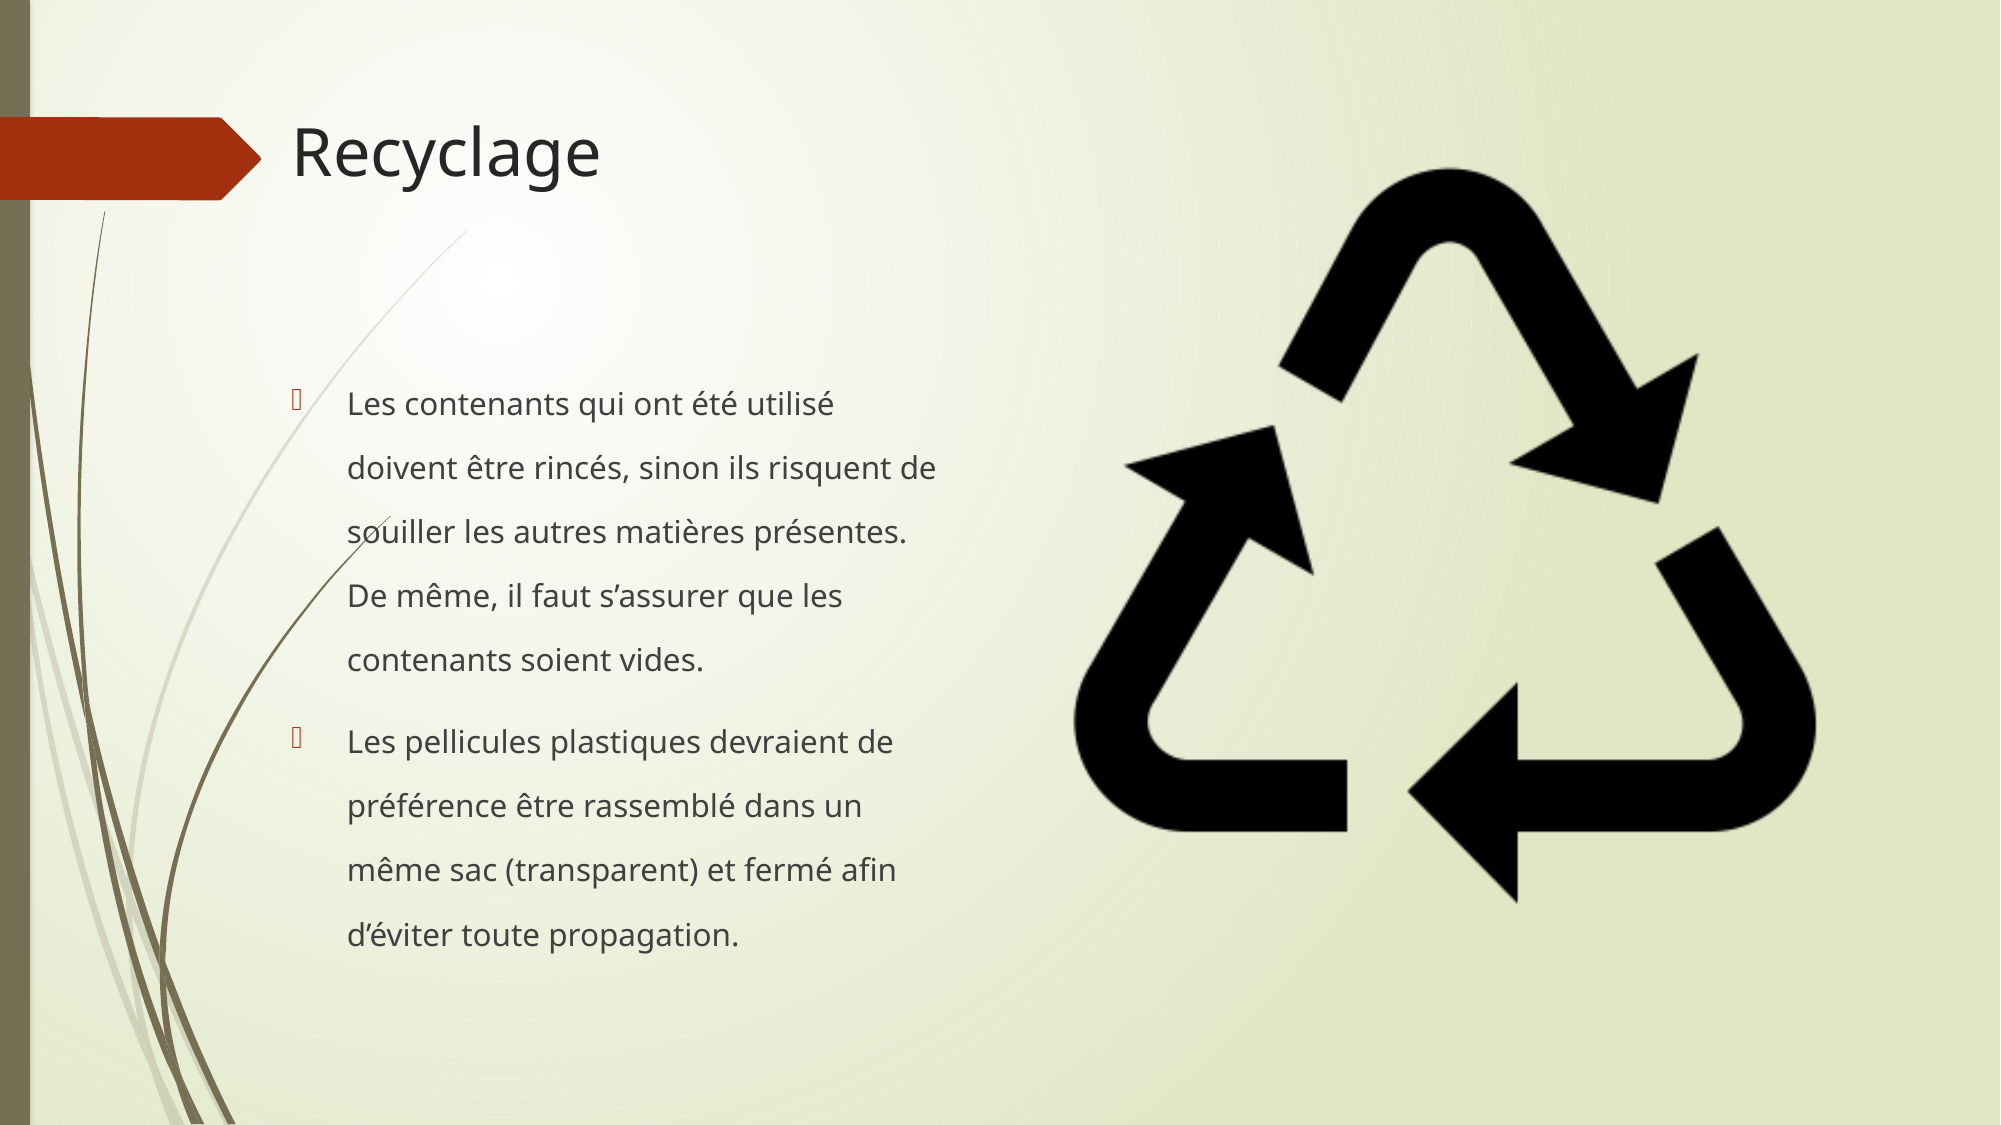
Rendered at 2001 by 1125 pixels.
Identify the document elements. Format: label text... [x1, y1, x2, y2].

picture [1015, 105, 1878, 967]
title Recyclage [276, 102, 956, 313]
list Les contenants qui ont été utilisé doivent être rincés, sinon ils risquent de souiller les autres matières présentes. De même, il faut s’assurer que les contenants soient vides. Les pellicules plastiques devraient de préférence être rassemblé dans un même sac (transparent) et fermé afin d’éviter toute propagation. [276, 350, 956, 970]
